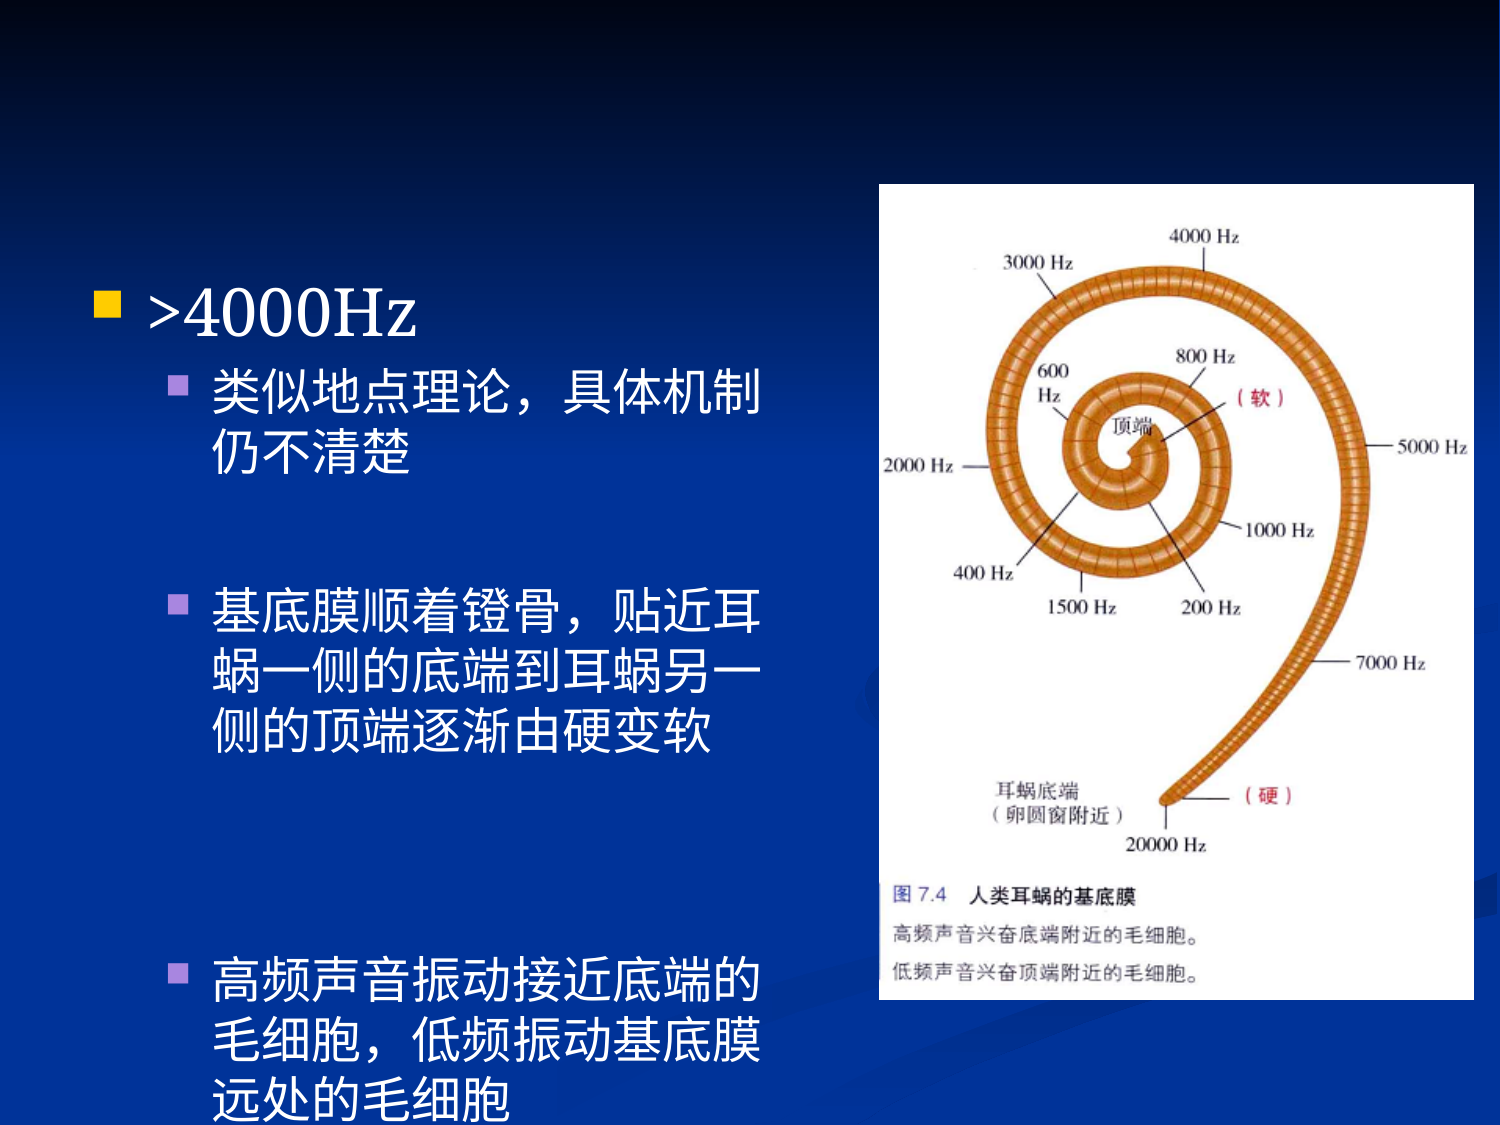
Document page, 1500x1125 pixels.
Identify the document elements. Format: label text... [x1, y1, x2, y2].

picture [879, 184, 1474, 1001]
list >4000Hz 类似地点理论，具体机制仍不清楚 基底膜顺着镫骨，贴近耳蜗一侧的底端到耳蜗另一侧的顶端逐渐由硬变软 高频声音振动接近底端的毛细胞，低频振动基底膜远处的毛细胞 [75, 262, 821, 1047]
